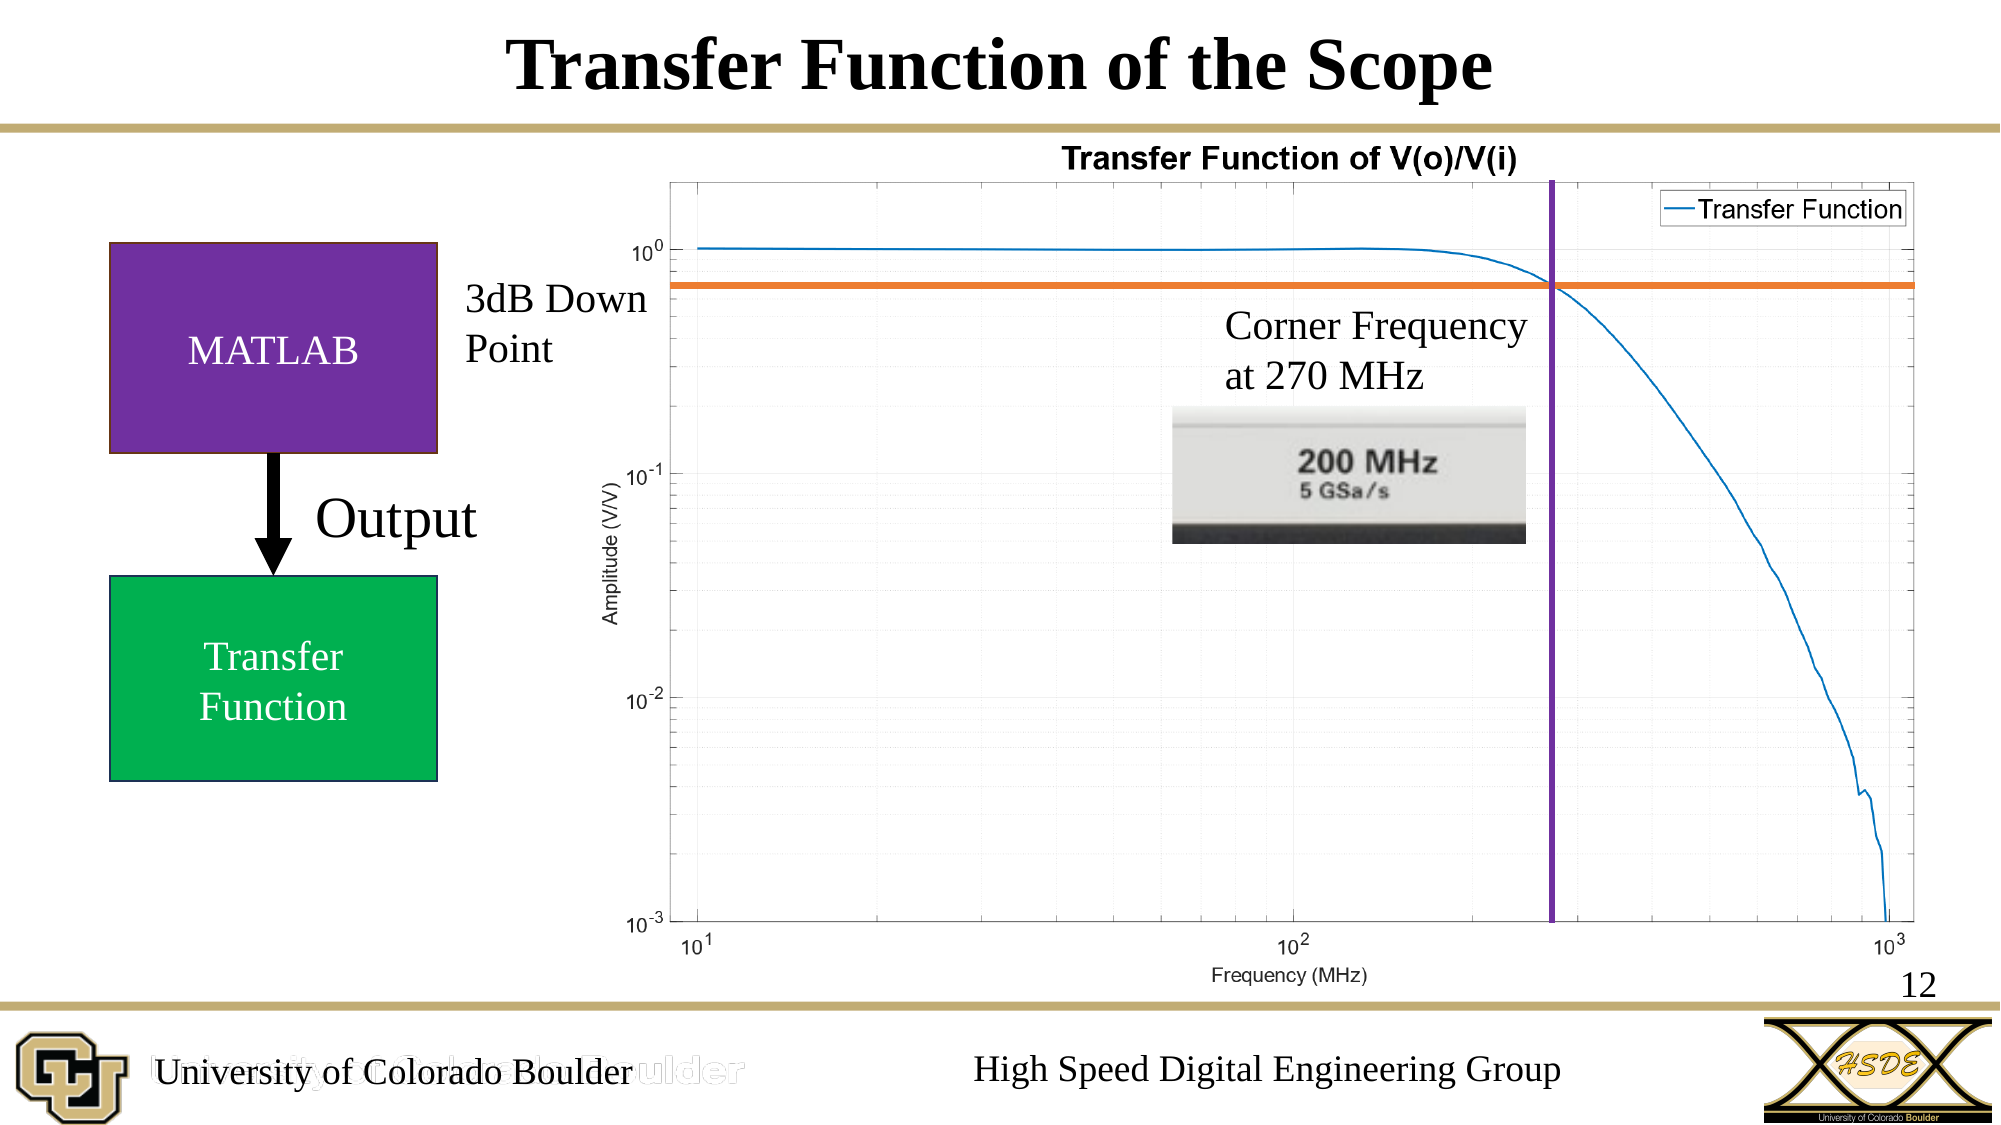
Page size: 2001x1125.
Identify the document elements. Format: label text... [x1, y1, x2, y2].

picture [15, 1011, 794, 1125]
text_box Transfer Function [109, 575, 438, 782]
picture [1764, 1017, 1992, 1123]
text_box 3dB Down Point [450, 263, 579, 379]
text_box MATLAB [109, 242, 438, 454]
title Transfer Function of the Scope [0, 9, 2000, 120]
text_box Output [300, 471, 506, 557]
picture [579, 136, 1932, 996]
slide_number 12 [1885, 952, 2000, 1013]
